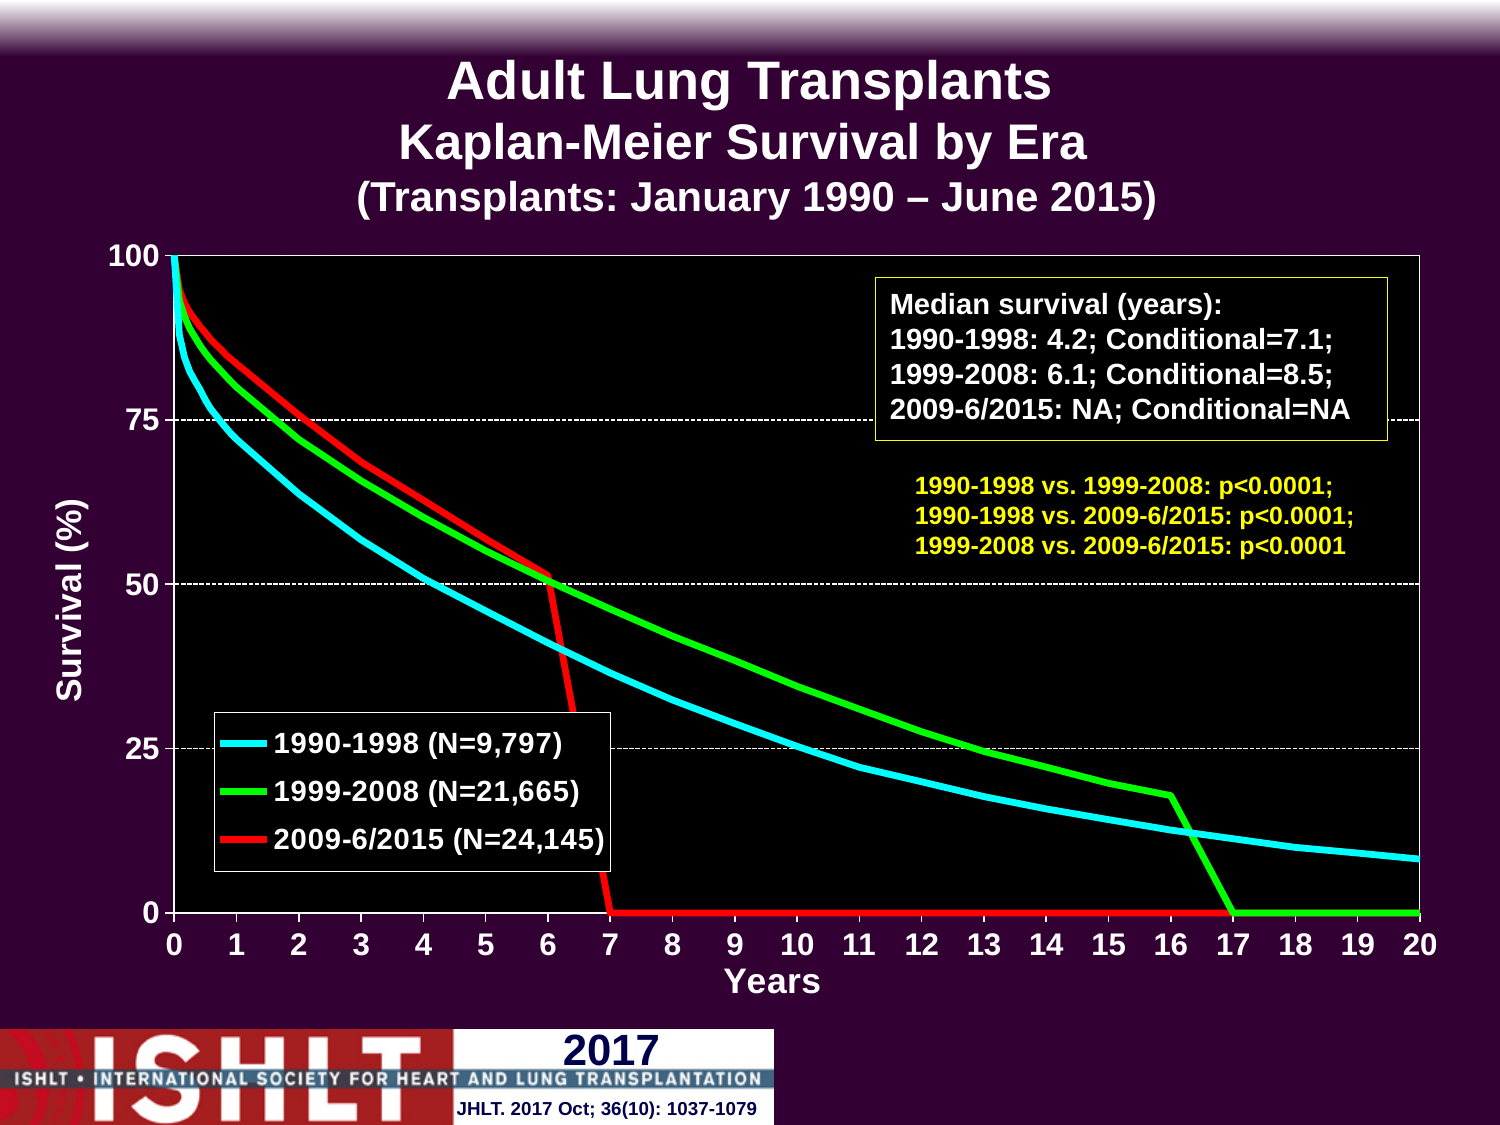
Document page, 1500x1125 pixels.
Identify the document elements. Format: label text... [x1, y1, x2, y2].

text_box (Transplants: January 1990 – June 2015) [325, 162, 1189, 227]
text_box Adult Lung Transplants Kaplan-Meier Survival by Era [0, 38, 1500, 227]
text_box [0, 1013, 774, 1125]
chart [37, 237, 1451, 1013]
